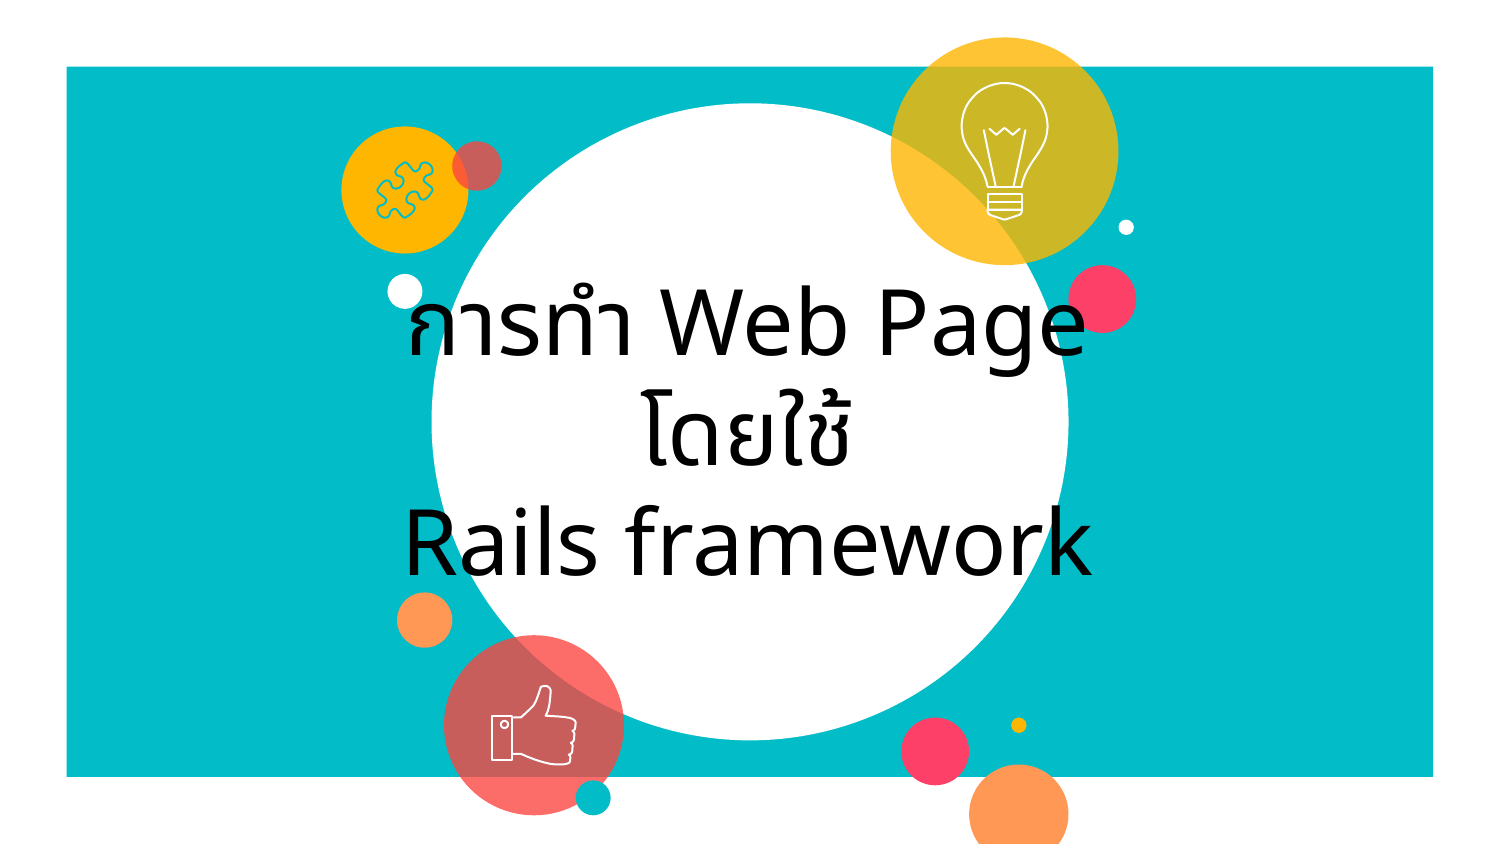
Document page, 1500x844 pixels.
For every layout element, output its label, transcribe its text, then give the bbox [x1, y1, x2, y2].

text_box การทำ Web Page โดยใช้ Rails framework [372, 256, 1123, 602]
